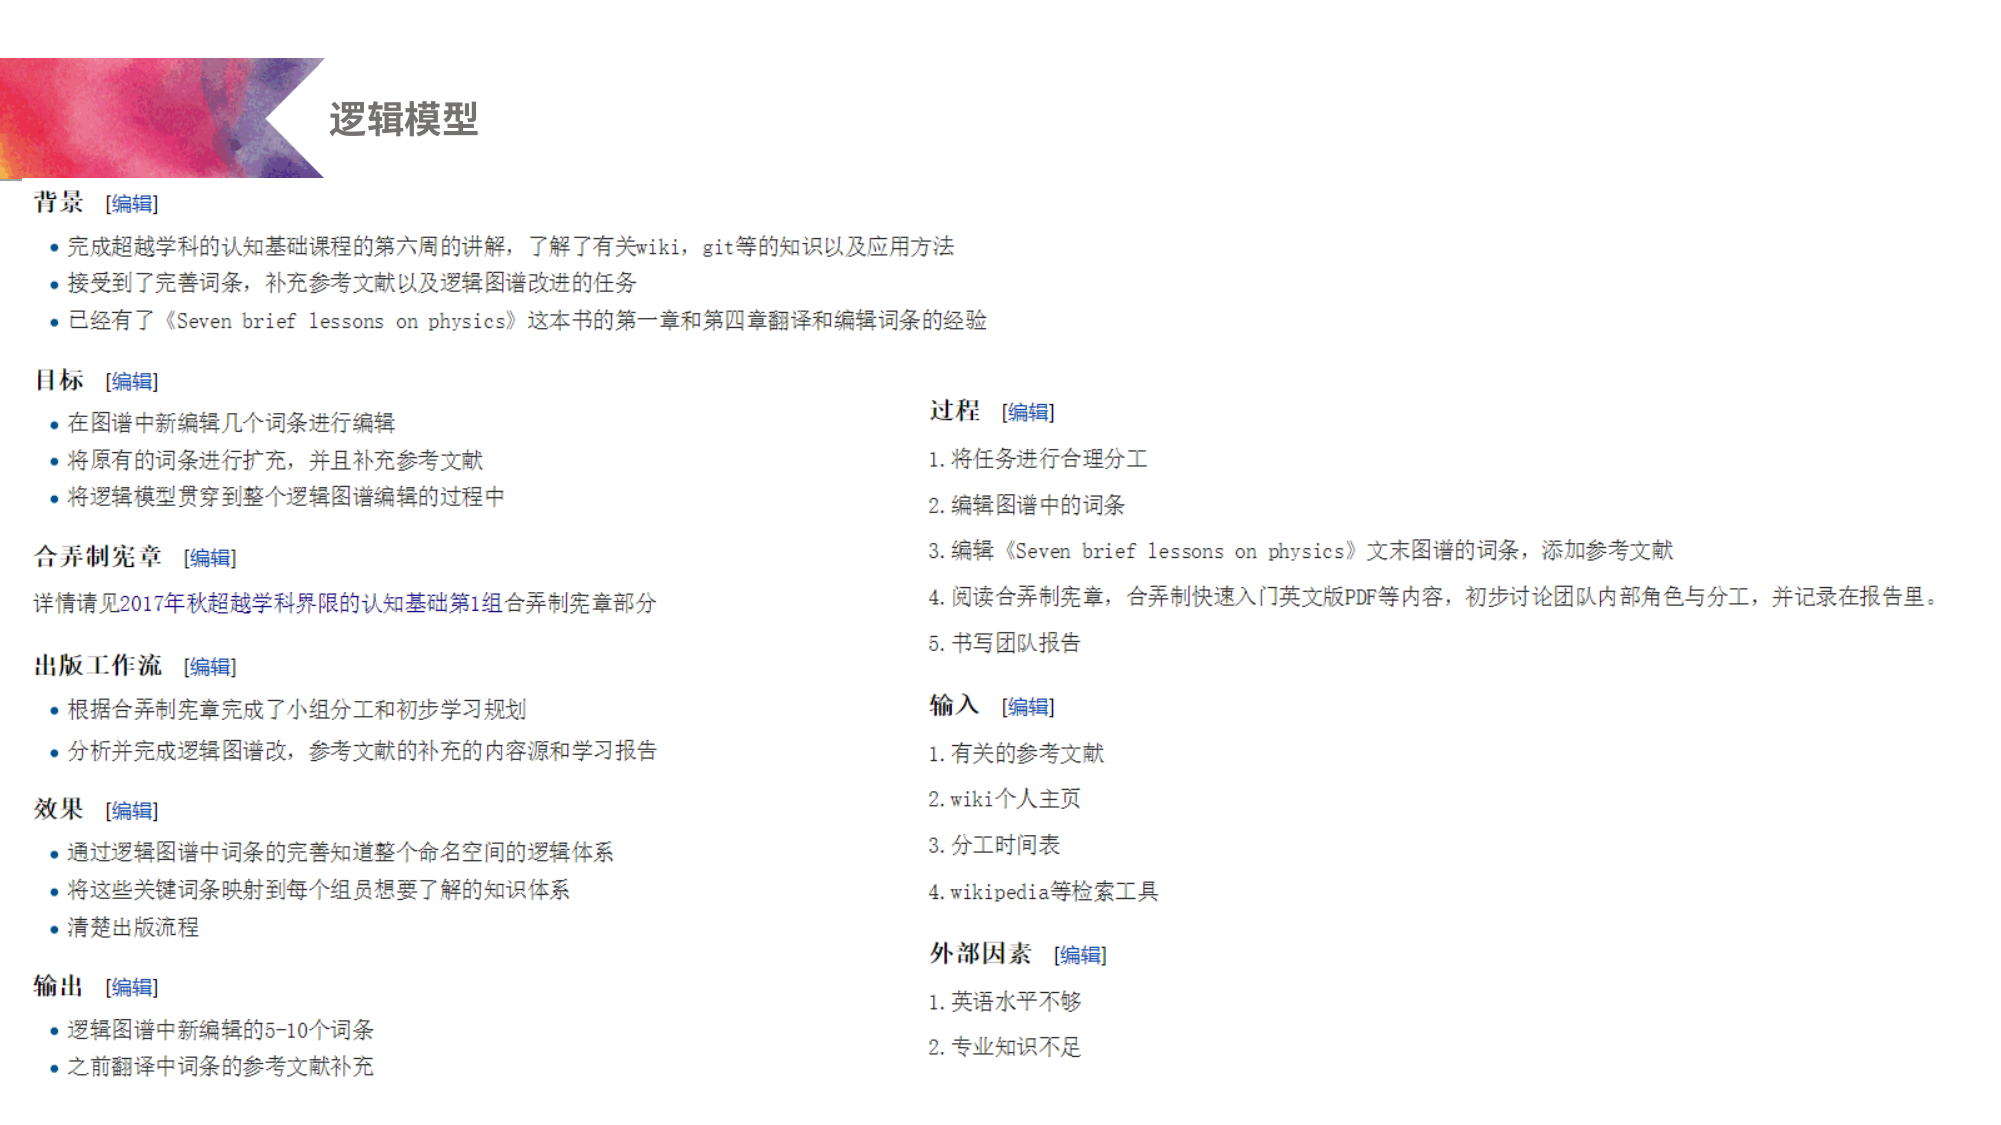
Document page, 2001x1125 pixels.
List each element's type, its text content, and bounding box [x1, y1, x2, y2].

text_box 逻辑模型 [329, 88, 495, 149]
picture [0, 58, 1945, 1098]
